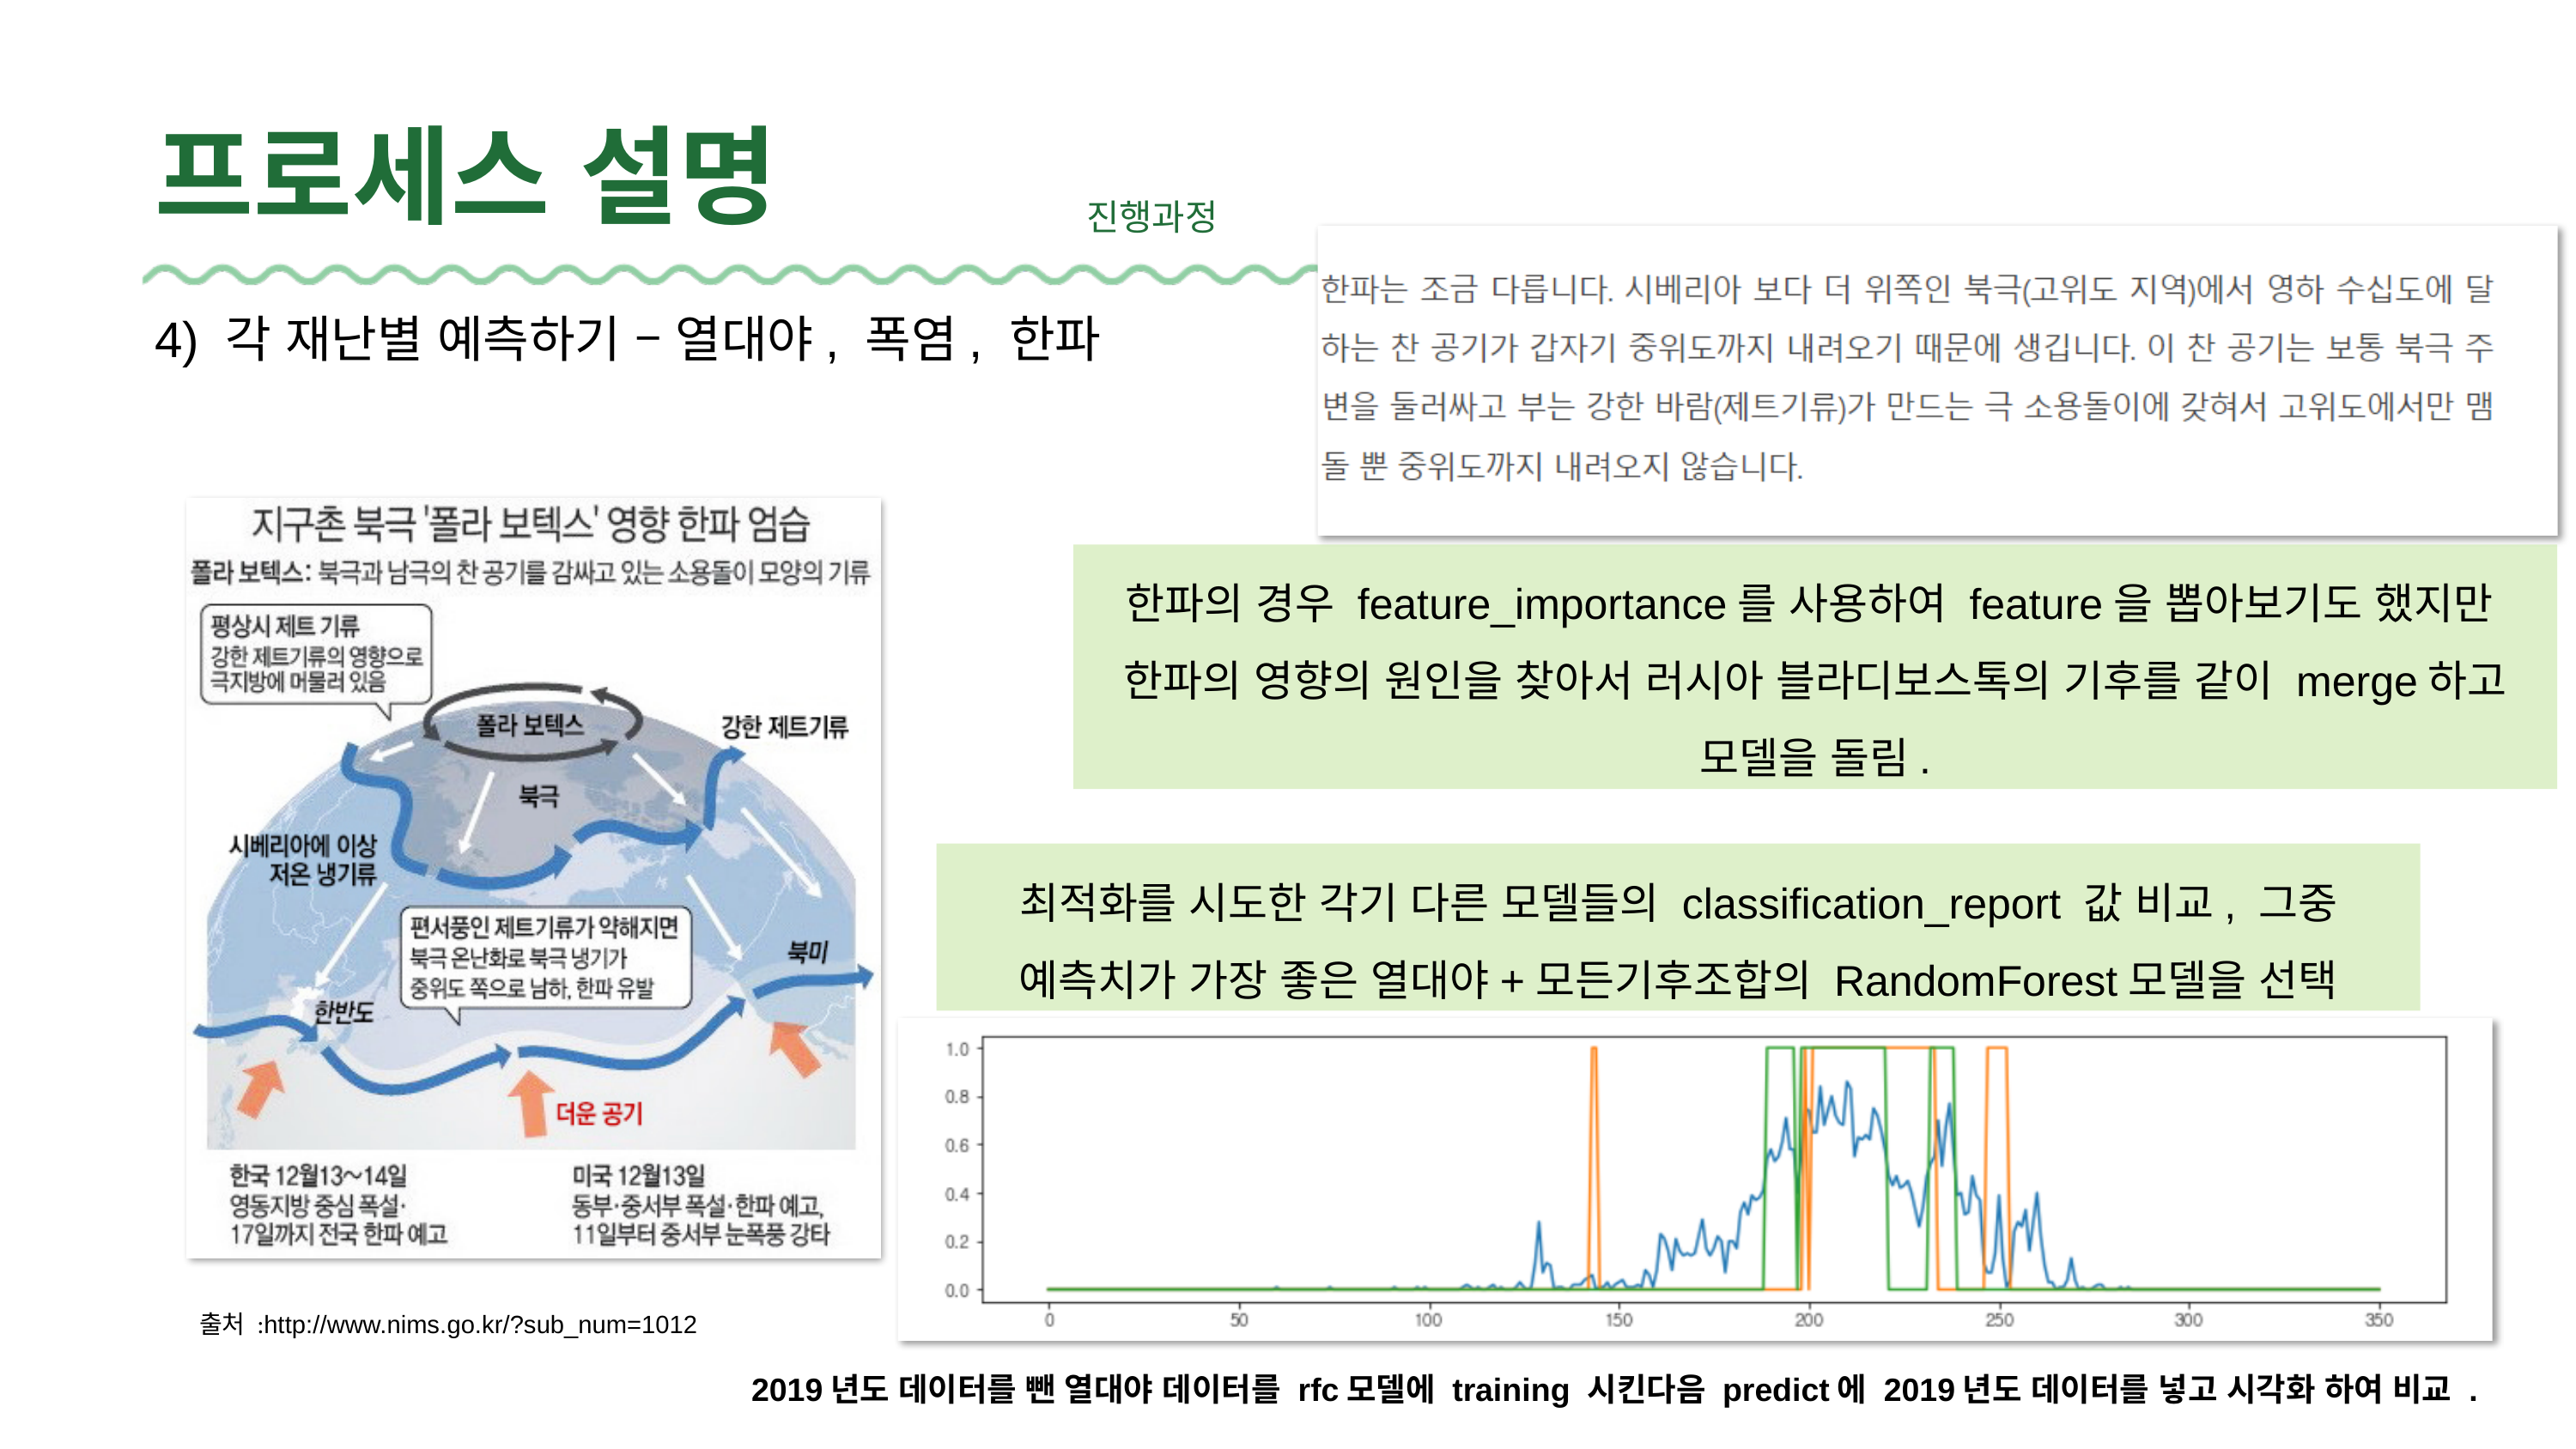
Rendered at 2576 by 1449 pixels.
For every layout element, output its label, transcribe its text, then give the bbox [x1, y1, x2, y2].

text_box 최적화를 시도한 각기 다른 모델들의 classification_report 값 비교, 그중 예측치가 가장 좋은 열대야+모든기후조합의 RandomForest모델을 선택 [936, 843, 2421, 1011]
text_box 출처 :http://www.nims.go.kr/?sub_num=1012 [186, 1295, 713, 1352]
text_box 2019년도 데이터를 뺀 열대야 데이터를 rfc모델에 training 시킨다음 predict에 2019년도 데이터를 넣고 시각화 하여 비교 . [738, 1356, 2558, 1422]
text_box 한파의 경우 feature_importance를 사용하여 feature을 뽑아보기도 했지만 한파의 영향의 원인을 찾아서 러시아 블라디보스톡의 기후를 같이 merge하고 모델을 돌림. [1073, 544, 2558, 790]
text_box 4) 각 재난별 예측하기 – 열대야, 폭염, 한파 [142, 294, 1192, 380]
text_box 진행과정 [1073, 188, 1417, 245]
picture [185, 498, 881, 1258]
picture [142, 226, 2559, 537]
text_box 프로세스 설명 [142, 101, 967, 244]
picture [897, 1018, 2493, 1341]
